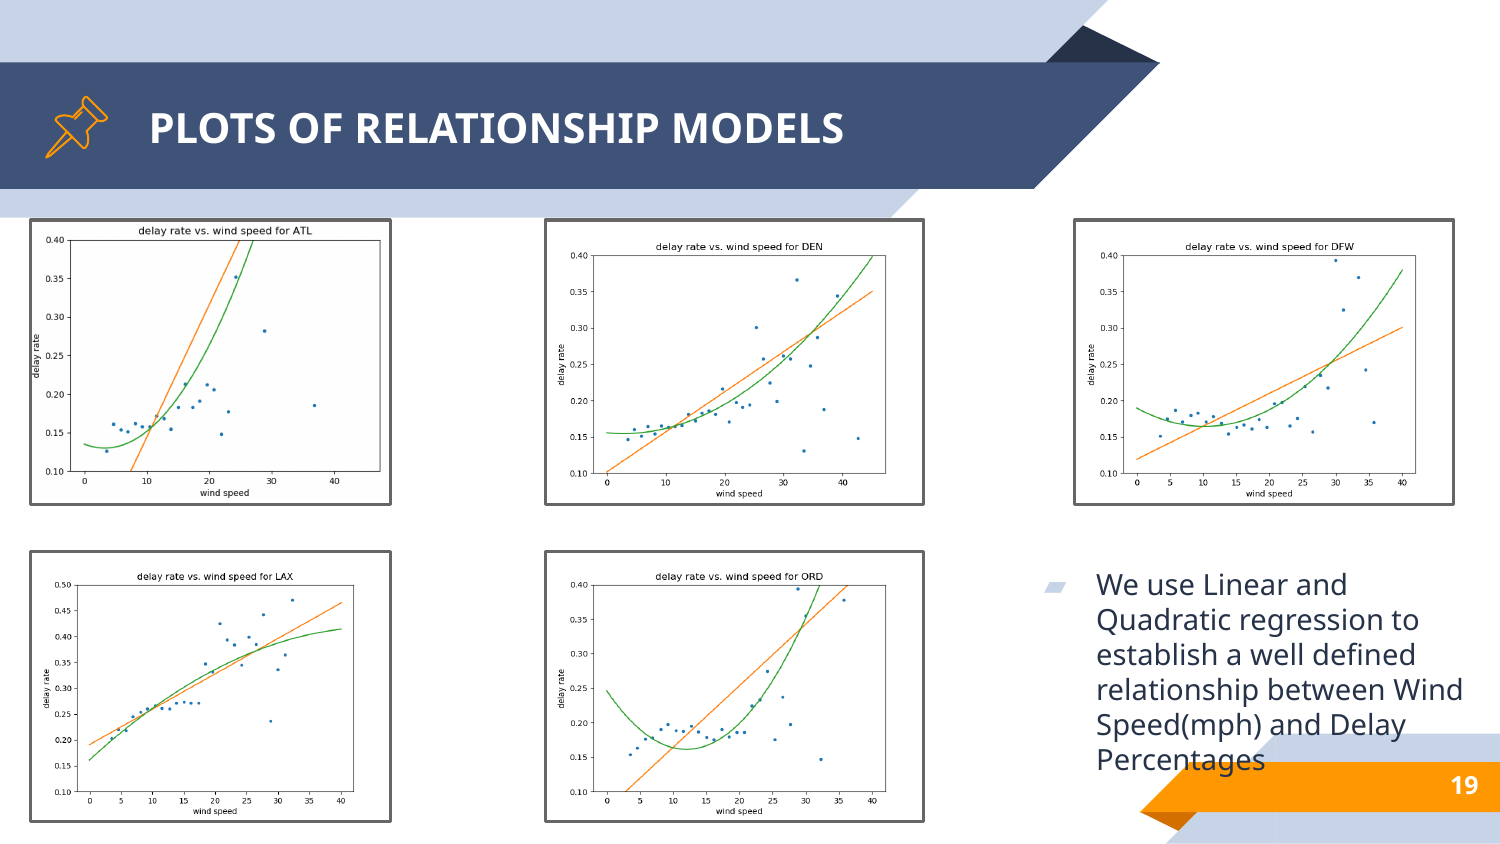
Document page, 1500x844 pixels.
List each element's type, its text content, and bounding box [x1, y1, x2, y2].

title PLOTS OF RELATIONSHIP MODELS [133, 64, 1035, 190]
picture [1076, 221, 1453, 504]
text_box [45, 96, 108, 158]
picture [546, 221, 923, 504]
picture [546, 552, 923, 821]
list We use Linear and Quadratic regression to establish a well defined relationship between Wind Speed(mph) and Delay Percentages [1006, 530, 1494, 813]
picture [32, 221, 390, 504]
picture [32, 552, 390, 821]
